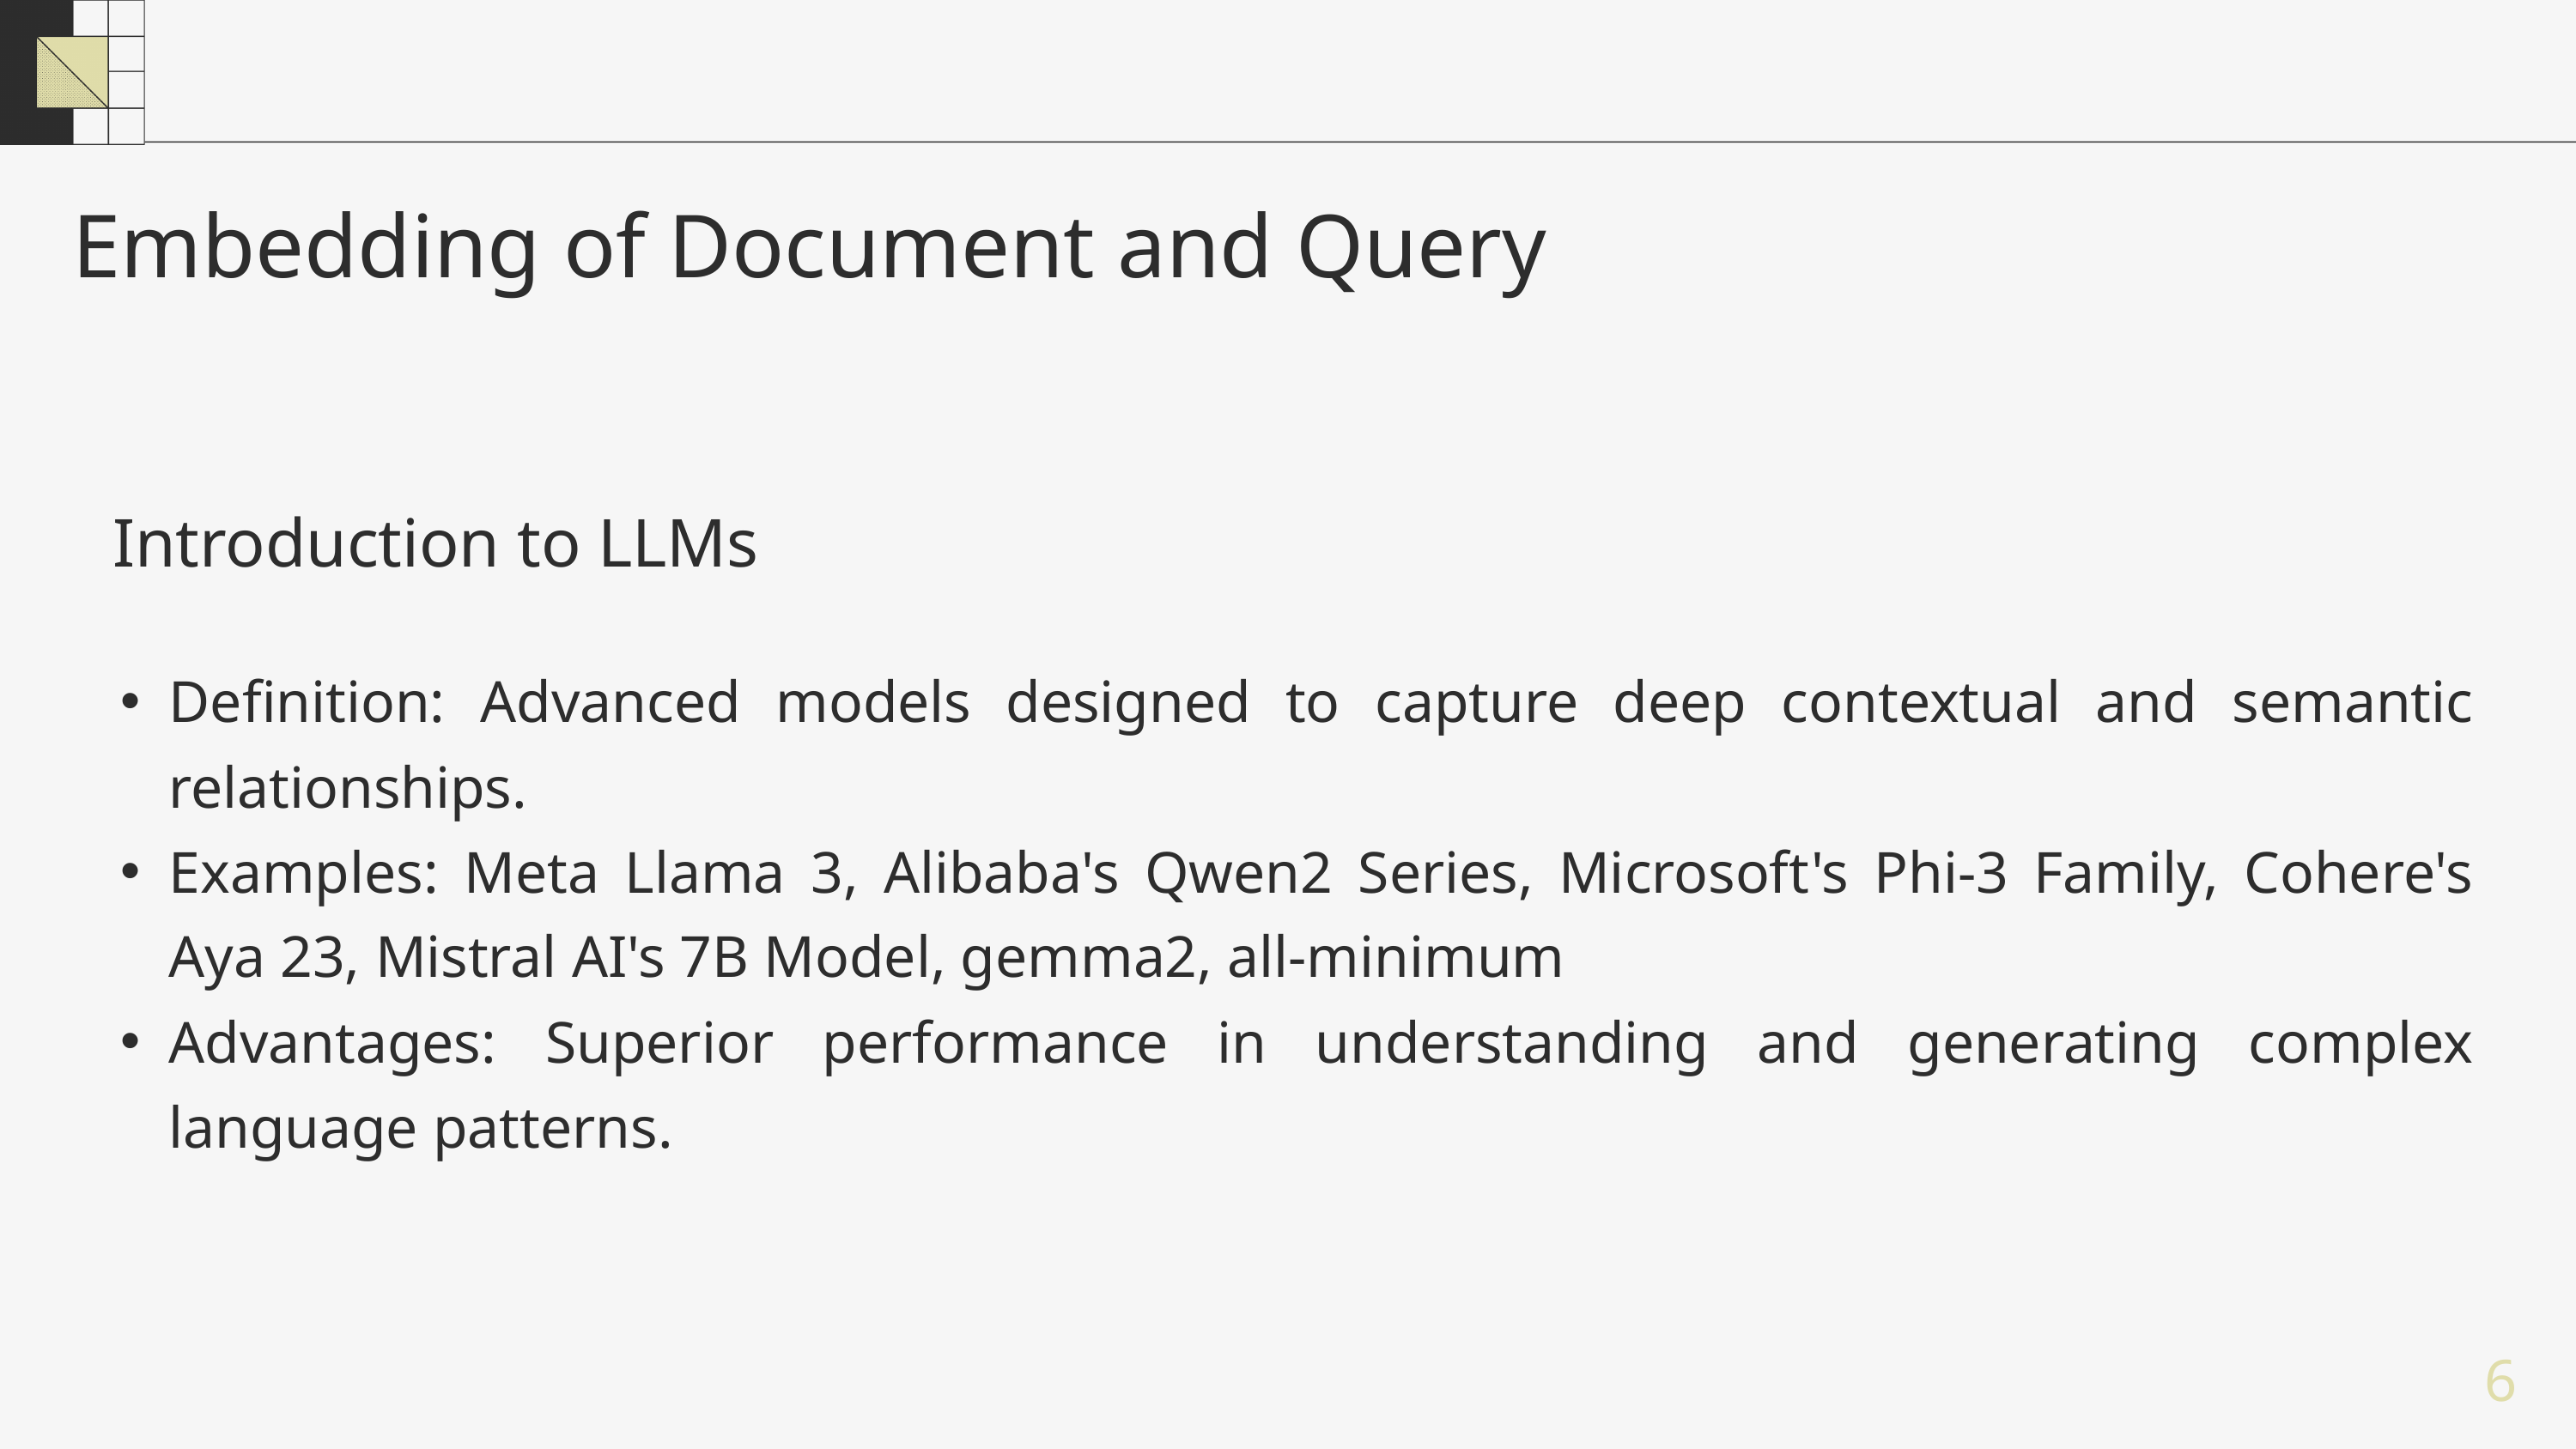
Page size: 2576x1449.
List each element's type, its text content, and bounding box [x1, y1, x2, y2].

text_box [0, 0, 145, 145]
text_box Introduction to LLMs [112, 488, 993, 581]
text_box 6 [2446, 1332, 2556, 1413]
text_box Embedding of Document and Query [72, 173, 1601, 296]
text_box Definition: Advanced models designed to capture deep contextual and semantic relationships. Examples: Meta Llama 3, Alibaba's Qwen2 Series, Microsoft's Phi-3 Family, Cohere's Aya 23, Mistral AI's 7B Model, gemma2, all-minimum Advantages: Superior performance in understanding and generating complex language patterns. [72, 649, 2476, 1245]
